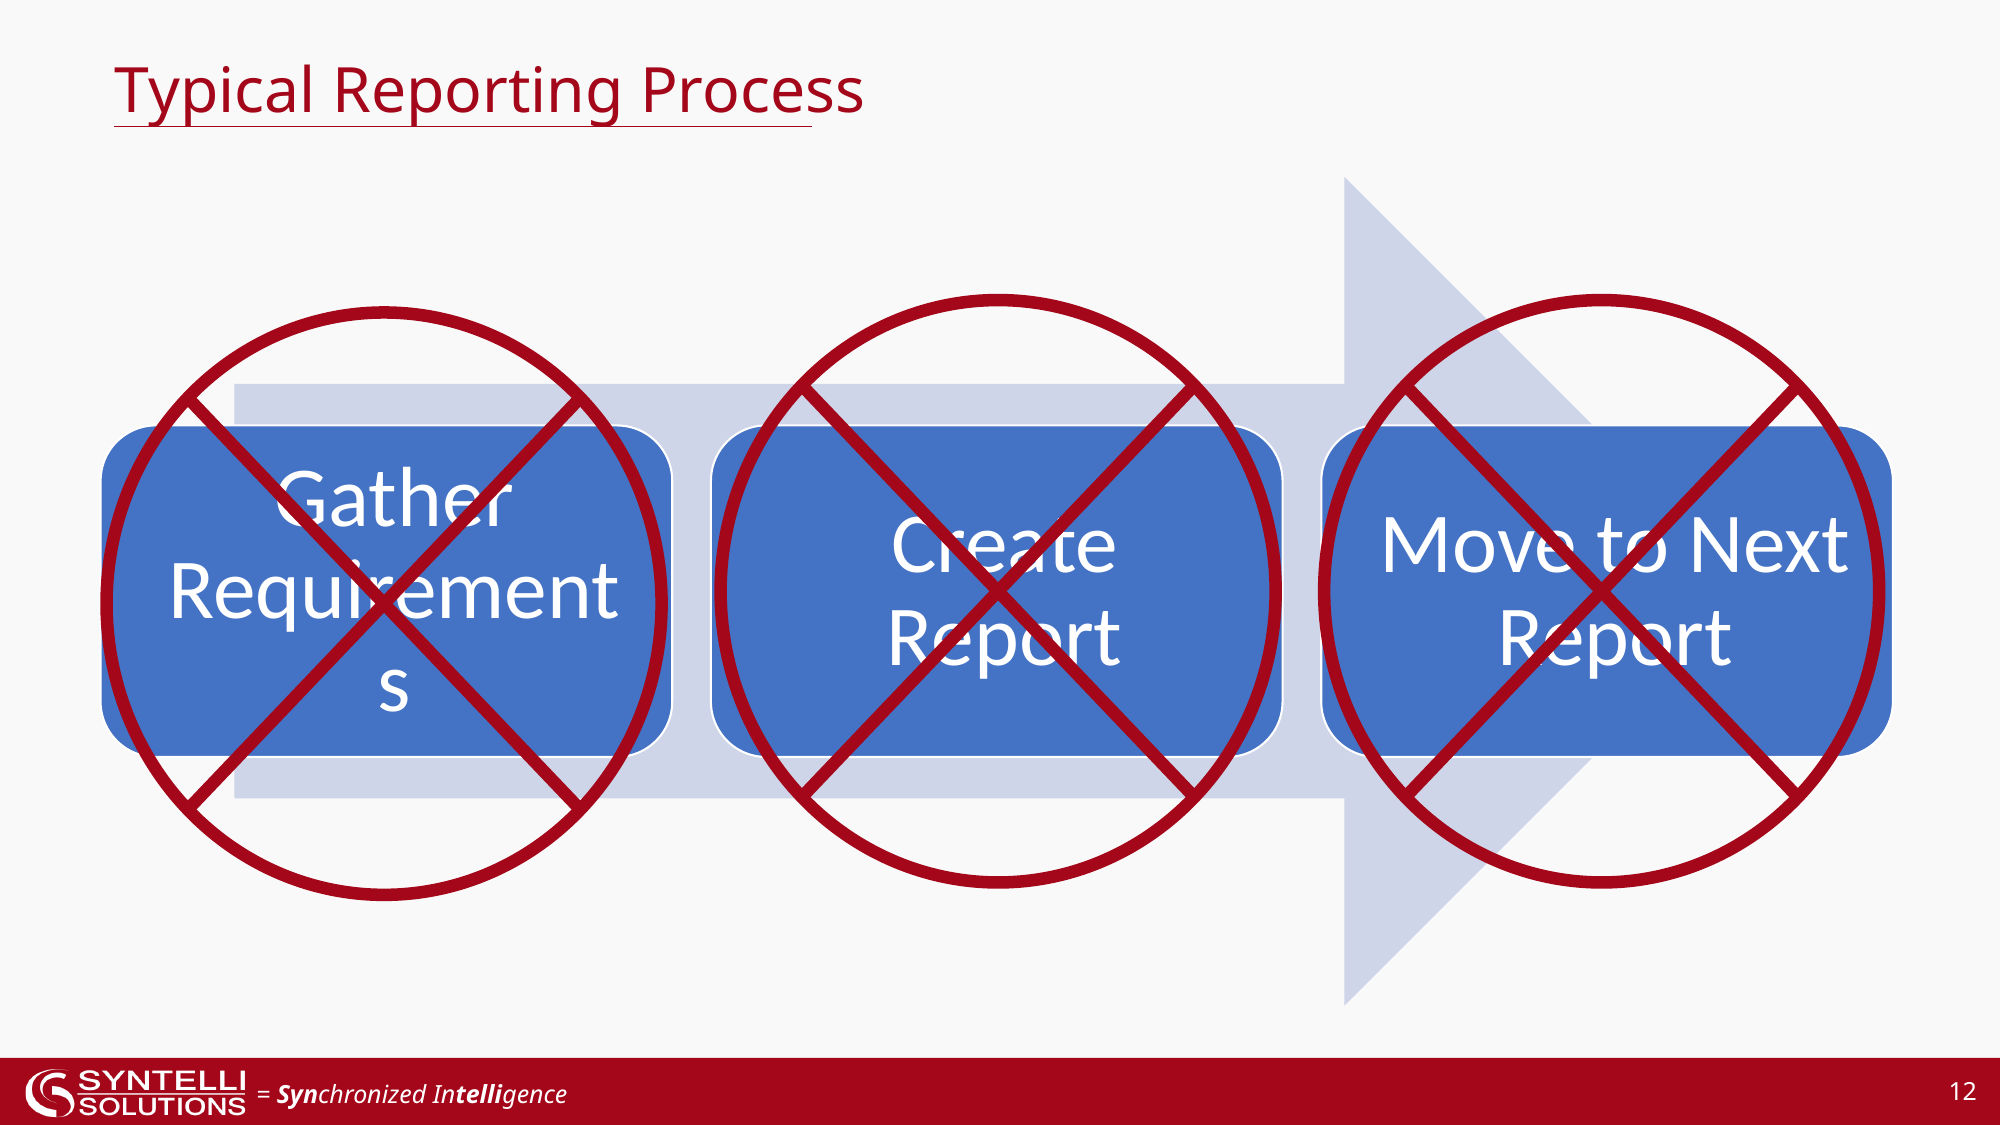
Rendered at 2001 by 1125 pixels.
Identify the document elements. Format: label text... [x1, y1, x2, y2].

picture [25, 1065, 248, 1119]
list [99, 176, 1894, 1006]
slide_number 12 [1829, 1062, 1993, 1122]
list Typical Reporting Process [99, 51, 1825, 127]
